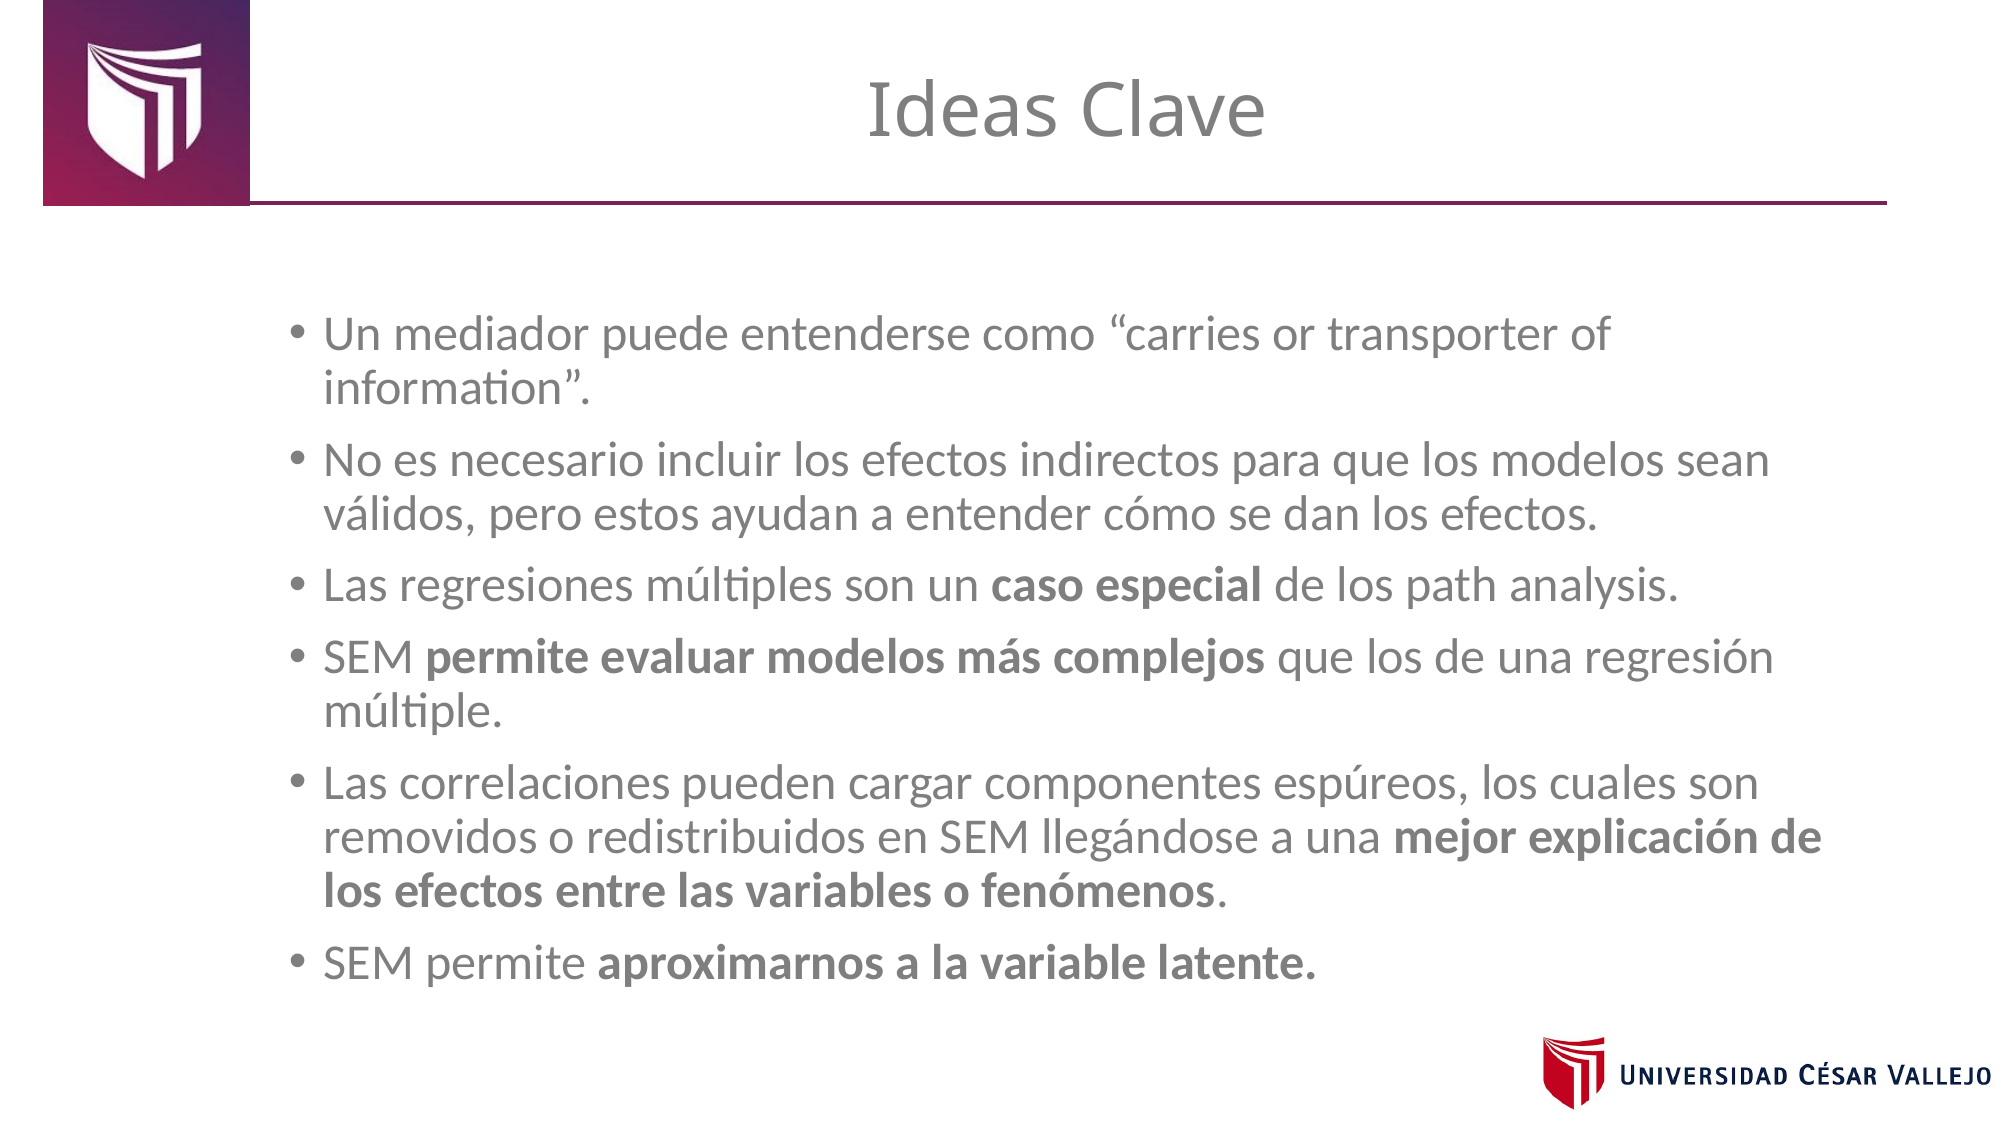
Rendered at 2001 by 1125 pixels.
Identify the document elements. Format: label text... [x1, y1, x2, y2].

title Ideas Clave [273, 38, 1863, 185]
picture [43, 0, 250, 206]
picture [1532, 1026, 2000, 1125]
list Un mediador puede entenderse como “carries or transporter of information”. No es necesario incluir los efectos indirectos para que los modelos sean válidos, pero estos ayudan a entender cómo se dan los efectos. Las regresiones múltiples son un caso especial de los path analysis. SEM permite evaluar modelos más complejos que los de una regresión múltiple. Las correlaciones pueden cargar componentes espúreos, los cuales son removidos o redistribuidos en SEM llegándose a una mejor explicación de los efectos entre las variables o fenómenos. SEM permite aproximarnos a la variable latente. [273, 299, 1863, 1014]
